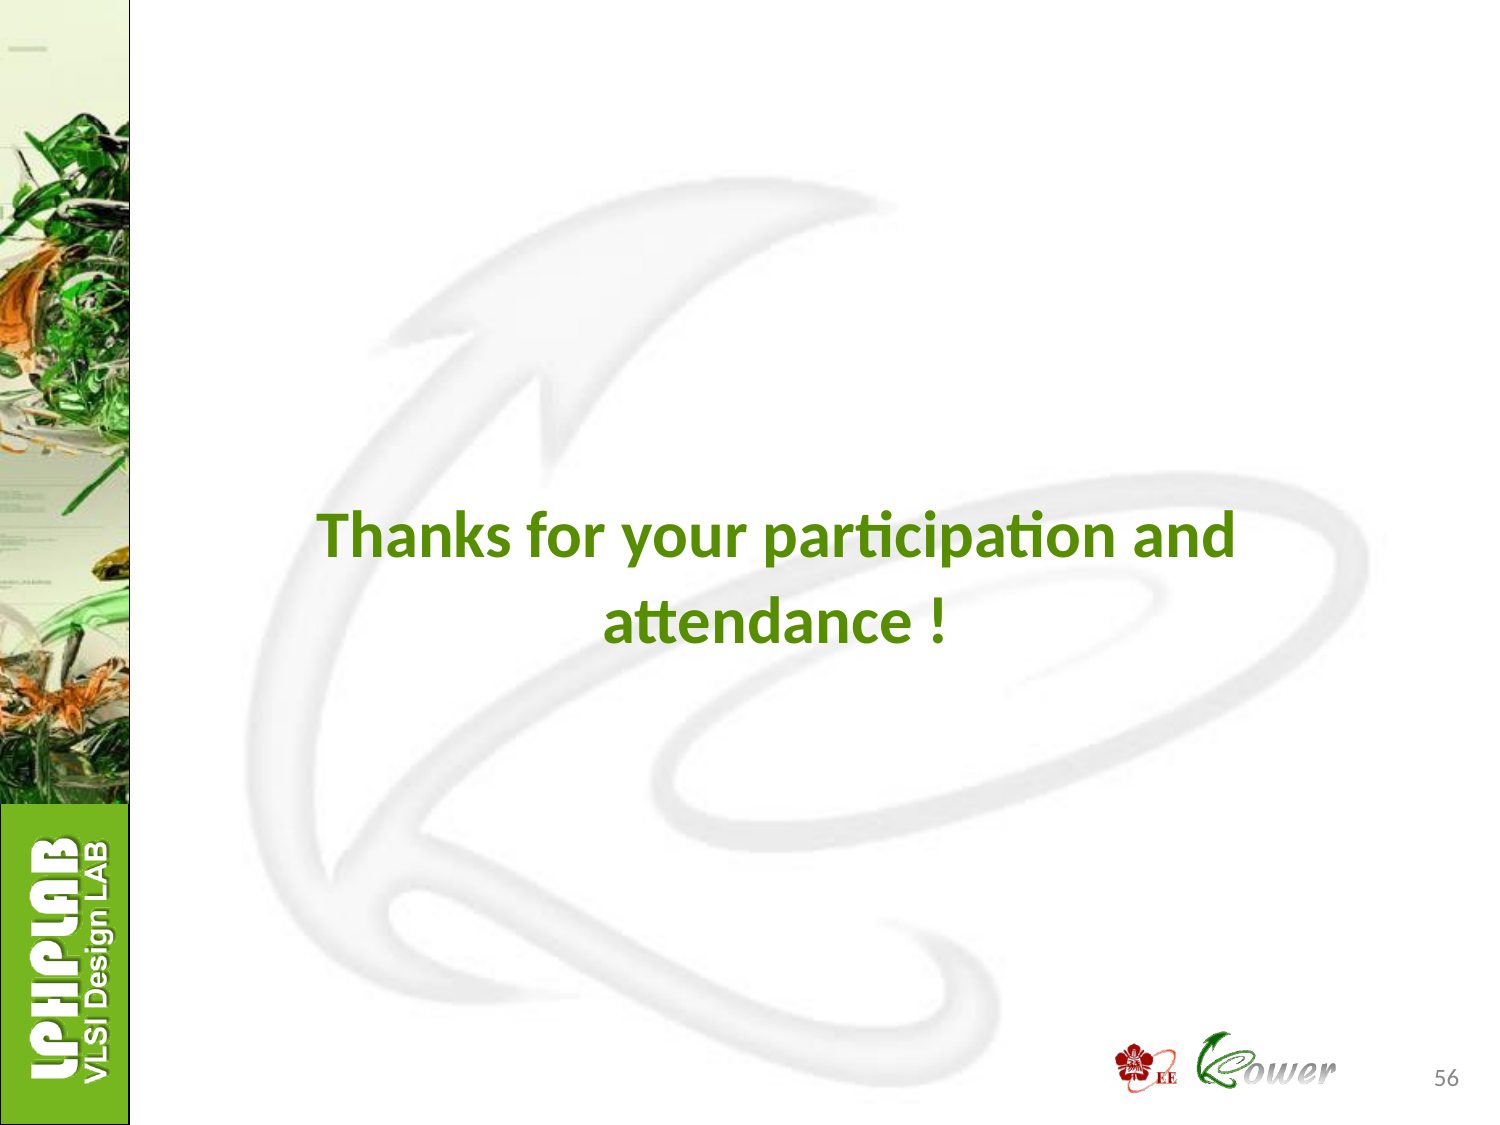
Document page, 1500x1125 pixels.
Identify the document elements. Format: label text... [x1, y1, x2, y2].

slide_number 56 [1427, 1060, 1468, 1090]
text_box Thanks for your participation and attendance ! [314, 472, 1240, 657]
picture [0, 0, 129, 804]
picture [23, 834, 118, 1090]
picture [241, 170, 1387, 1104]
